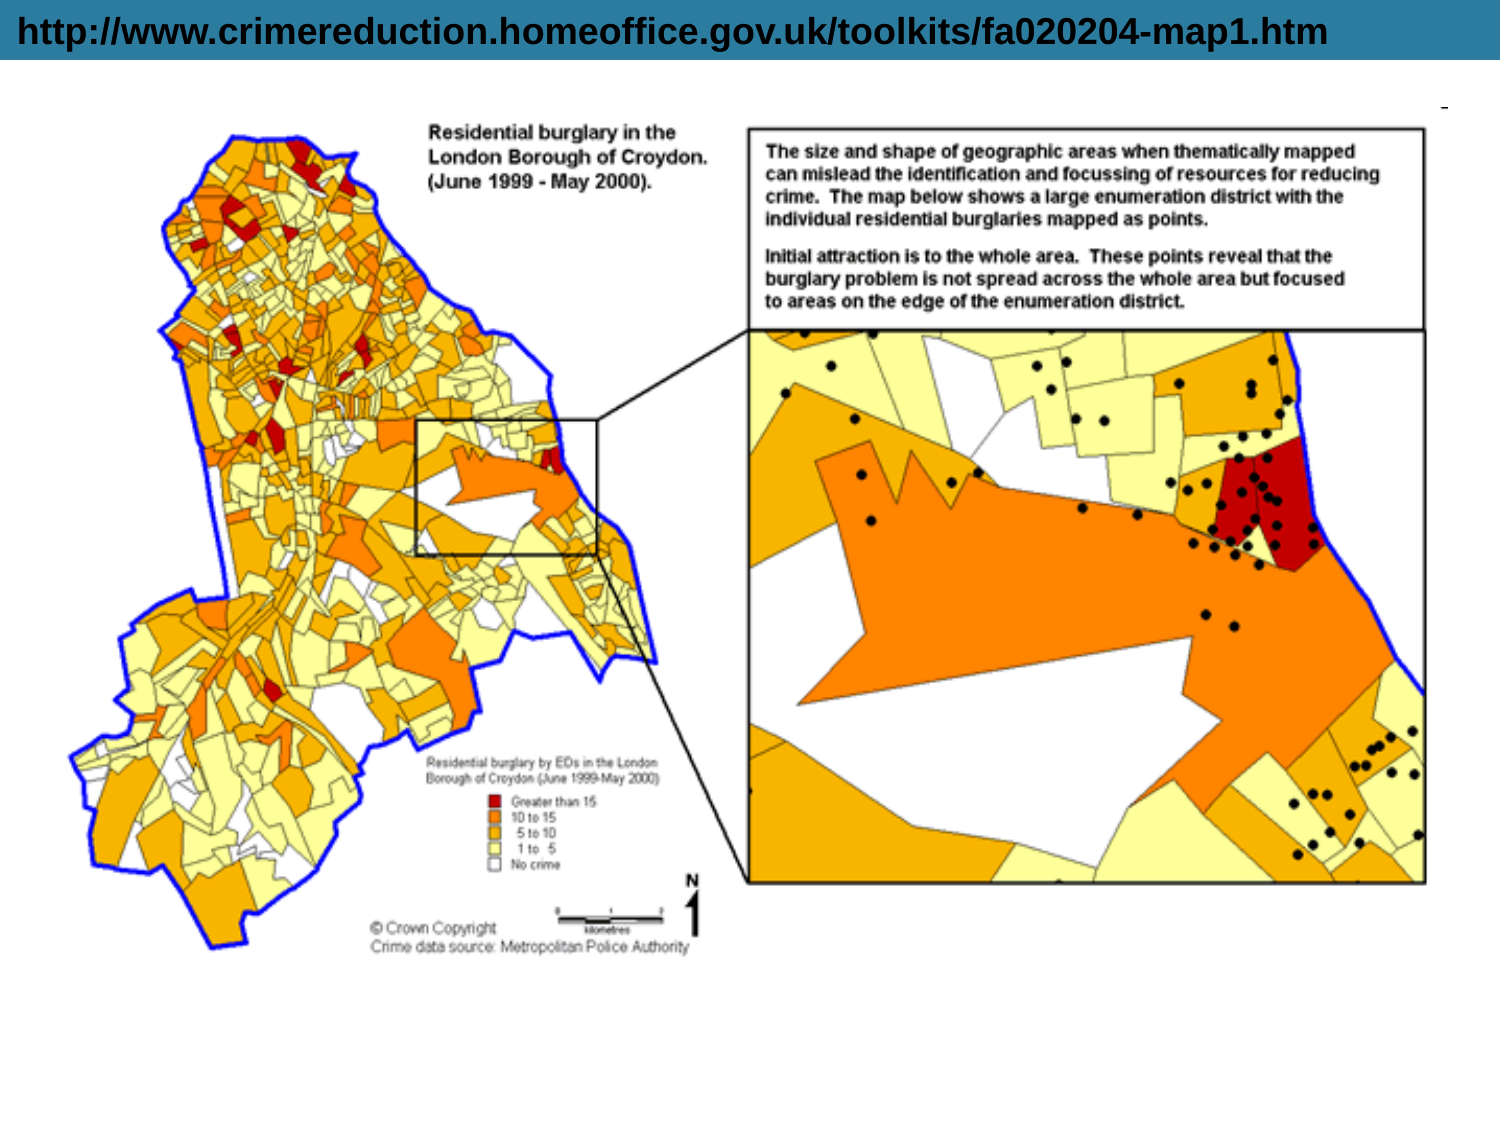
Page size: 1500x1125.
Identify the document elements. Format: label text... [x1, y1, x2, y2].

text_box http://www.crimereduction.homeoffice.gov.uk/toolkits/fa020204-map1.htm [2, 0, 1345, 60]
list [48, 107, 1449, 971]
